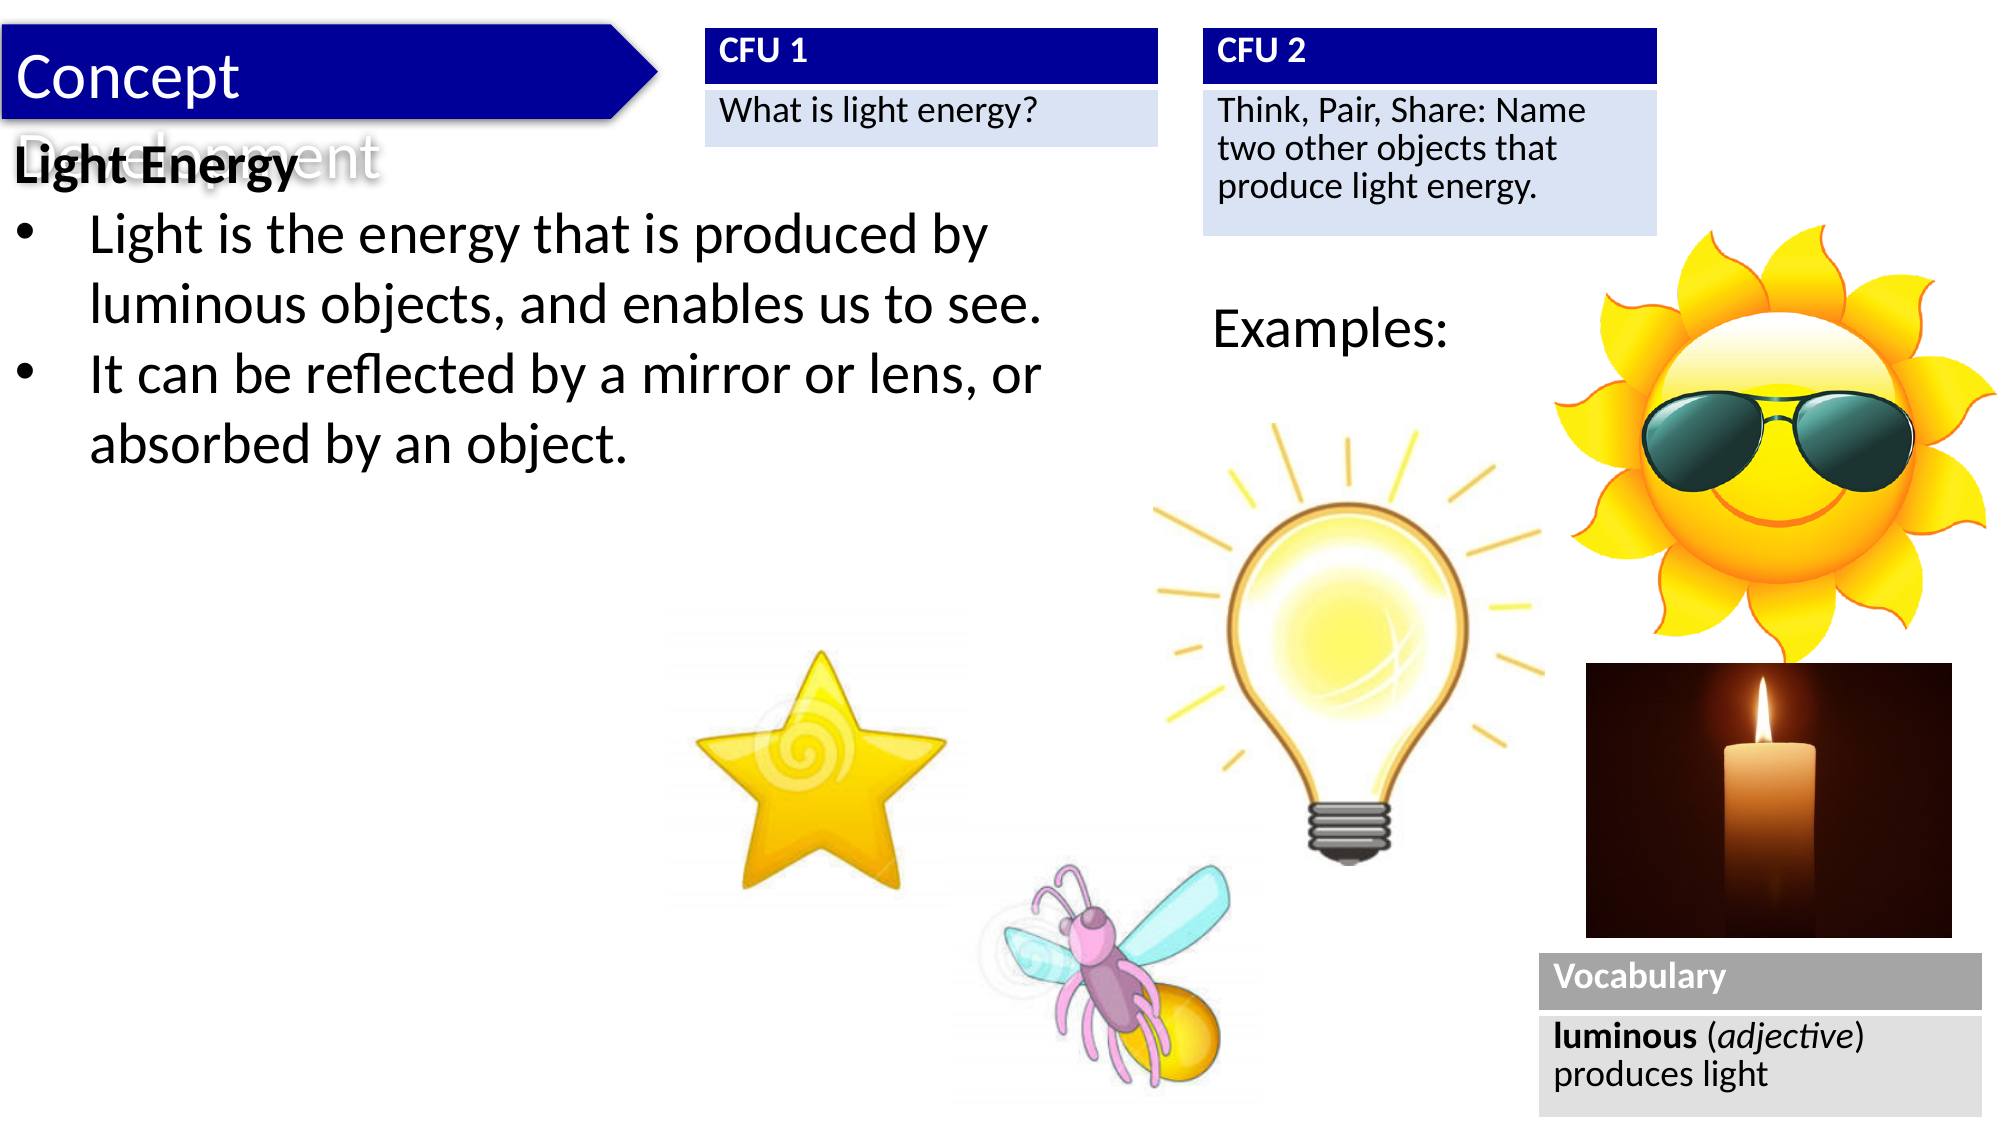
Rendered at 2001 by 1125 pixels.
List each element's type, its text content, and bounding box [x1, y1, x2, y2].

text_box Examples: [1197, 281, 1544, 367]
table_header Vocabulary [1539, 953, 1982, 1010]
text_box Concept Development [1, 24, 658, 119]
table_cell luminous (adjective) produces light [1539, 1016, 1982, 1117]
text_box Light Energy Light is the energy that is produced by luminous objects, and enables us to see. It can be reflected by a mirror or lens, or absorbed by an object. [0, 120, 1109, 483]
table_cell What is light energy? [705, 90, 1158, 147]
table_header CFU 1 [705, 28, 1158, 84]
picture [665, 215, 2000, 1107]
table_header CFU 2 [1203, 28, 1657, 84]
table_cell Think, Pair, Share: Name two other objects that produce light energy. [1203, 90, 1657, 236]
